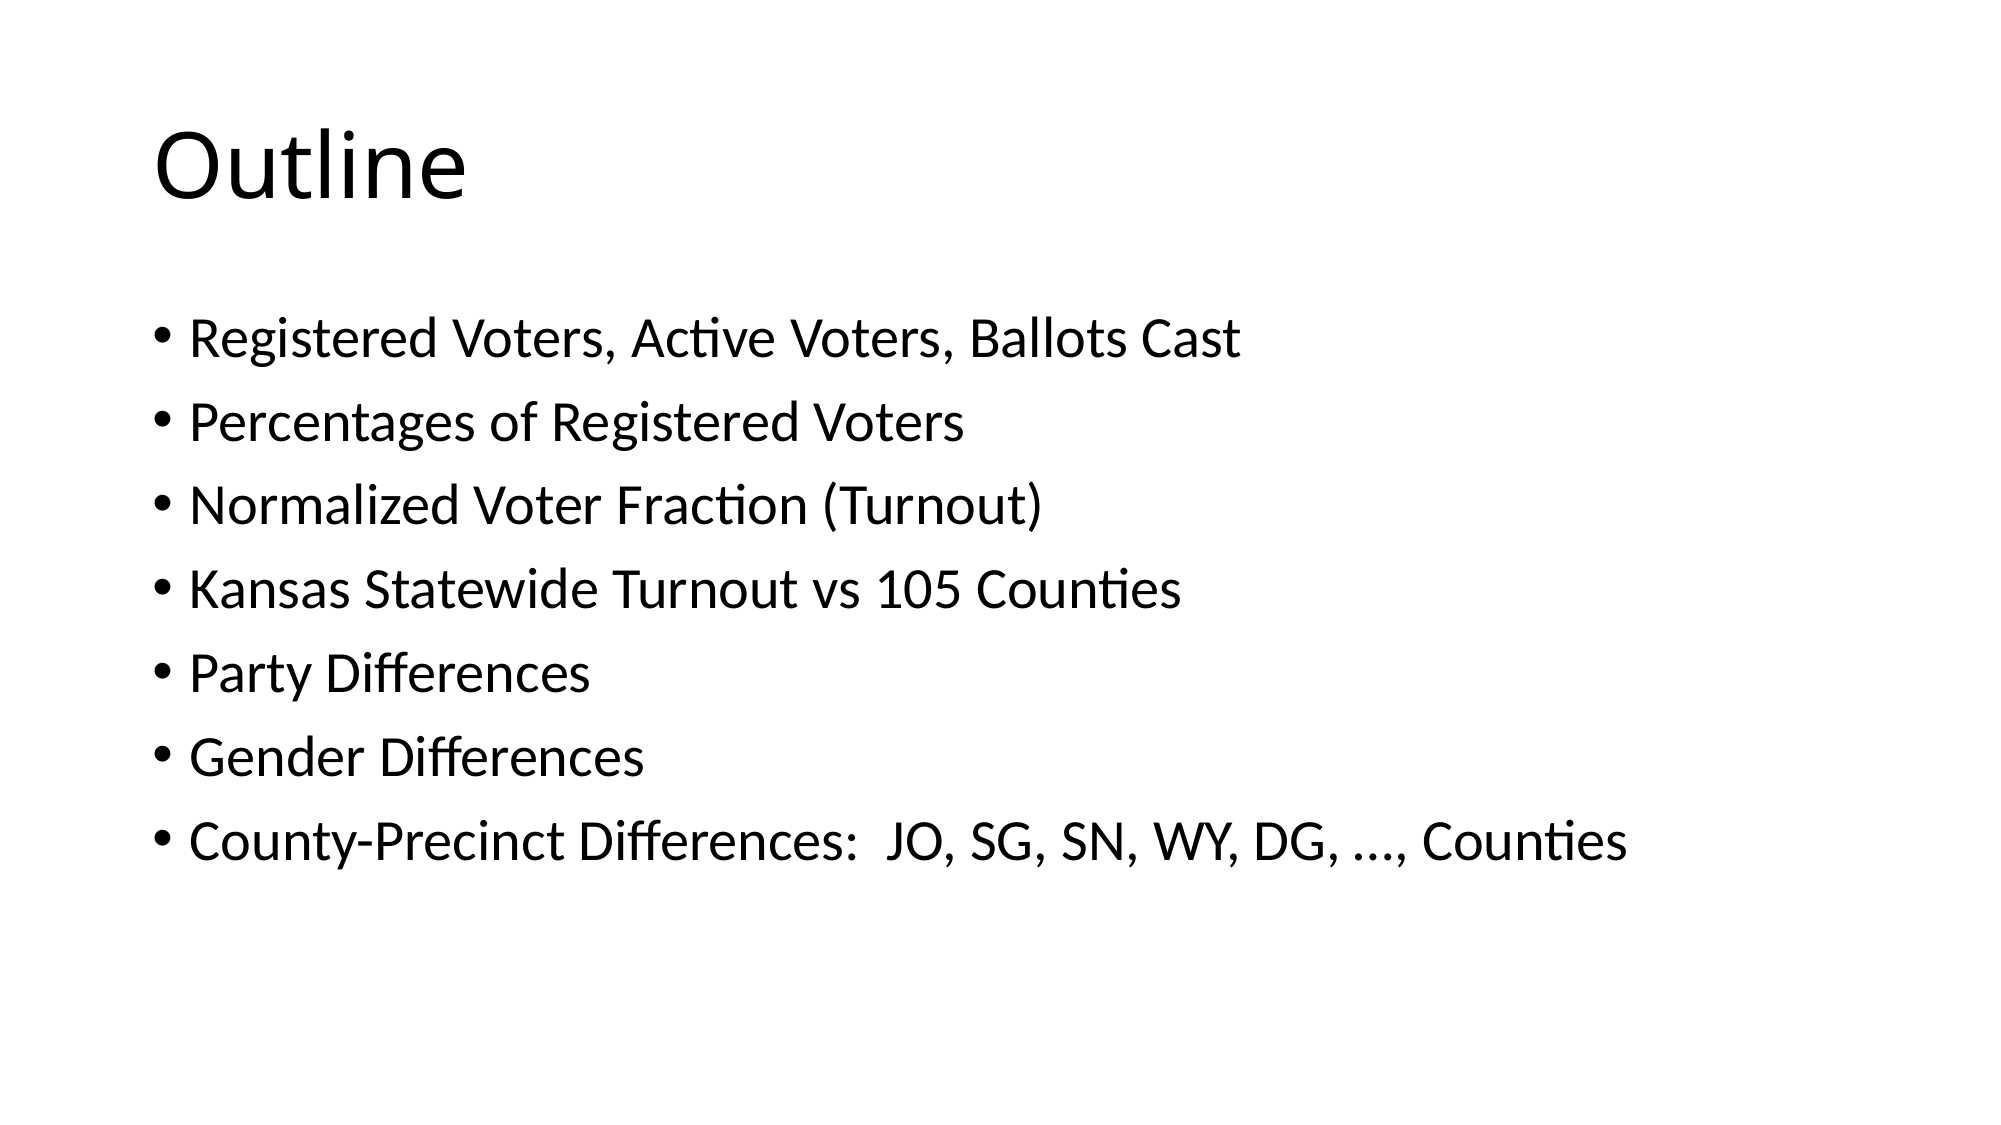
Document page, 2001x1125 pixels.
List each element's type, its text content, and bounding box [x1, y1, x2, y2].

list Registered Voters, Active Voters, Ballots Cast Percentages of Registered Voters Normalized Voter Fraction (Turnout) Kansas Statewide Turnout vs 105 Counties Party Differences Gender Differences County-Precinct Differences: JO, SG, SN, WY, DG, …, Counties [137, 299, 1863, 1014]
title Outline [137, 59, 1863, 278]
